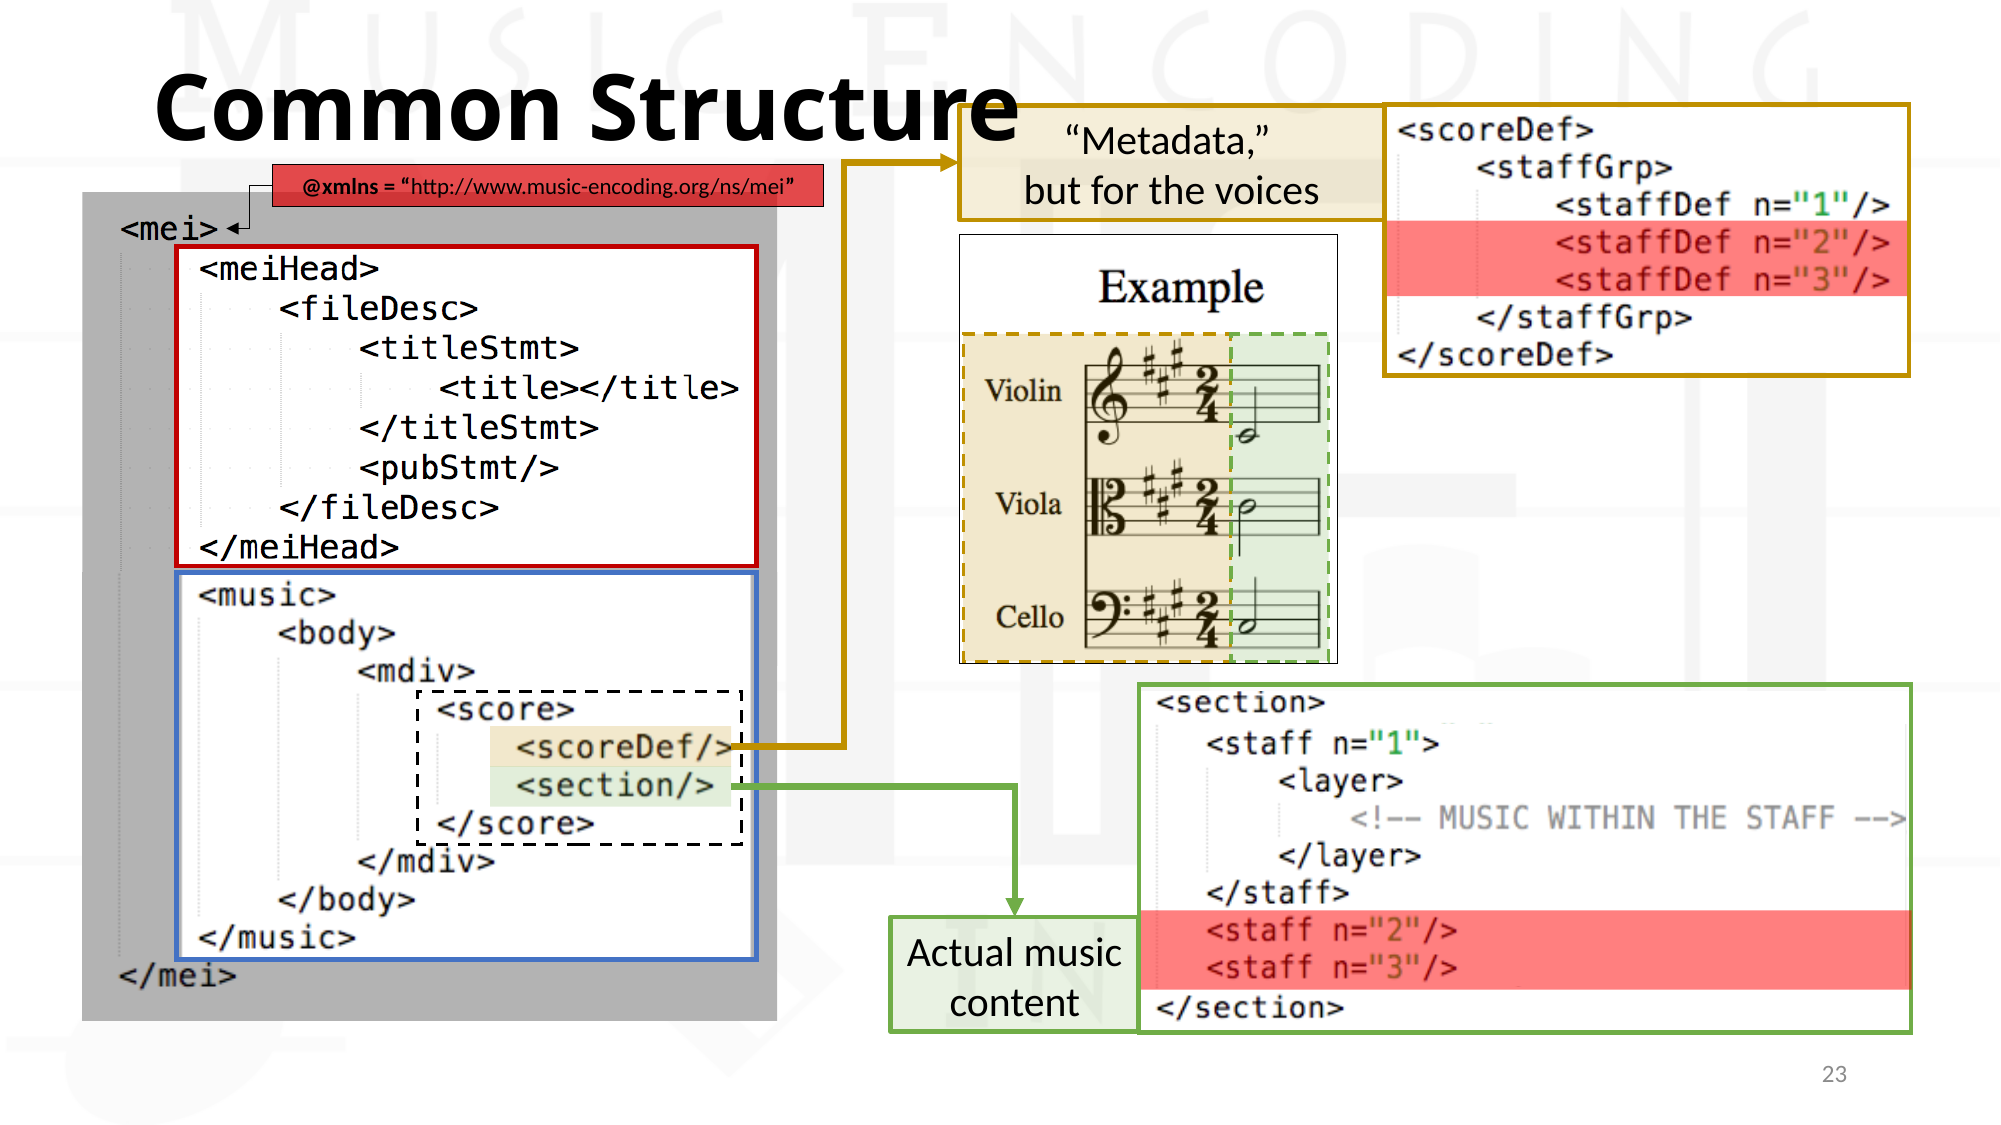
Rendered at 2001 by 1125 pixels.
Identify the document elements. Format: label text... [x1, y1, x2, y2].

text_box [417, 691, 731, 845]
slide_number 23 [1412, 1042, 1863, 1103]
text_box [82, 164, 731, 572]
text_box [959, 234, 1338, 664]
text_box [82, 572, 731, 1021]
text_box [731, 684, 1912, 1034]
text_box Common Structure [137, 36, 1863, 164]
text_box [731, 105, 1385, 684]
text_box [1384, 104, 1909, 376]
